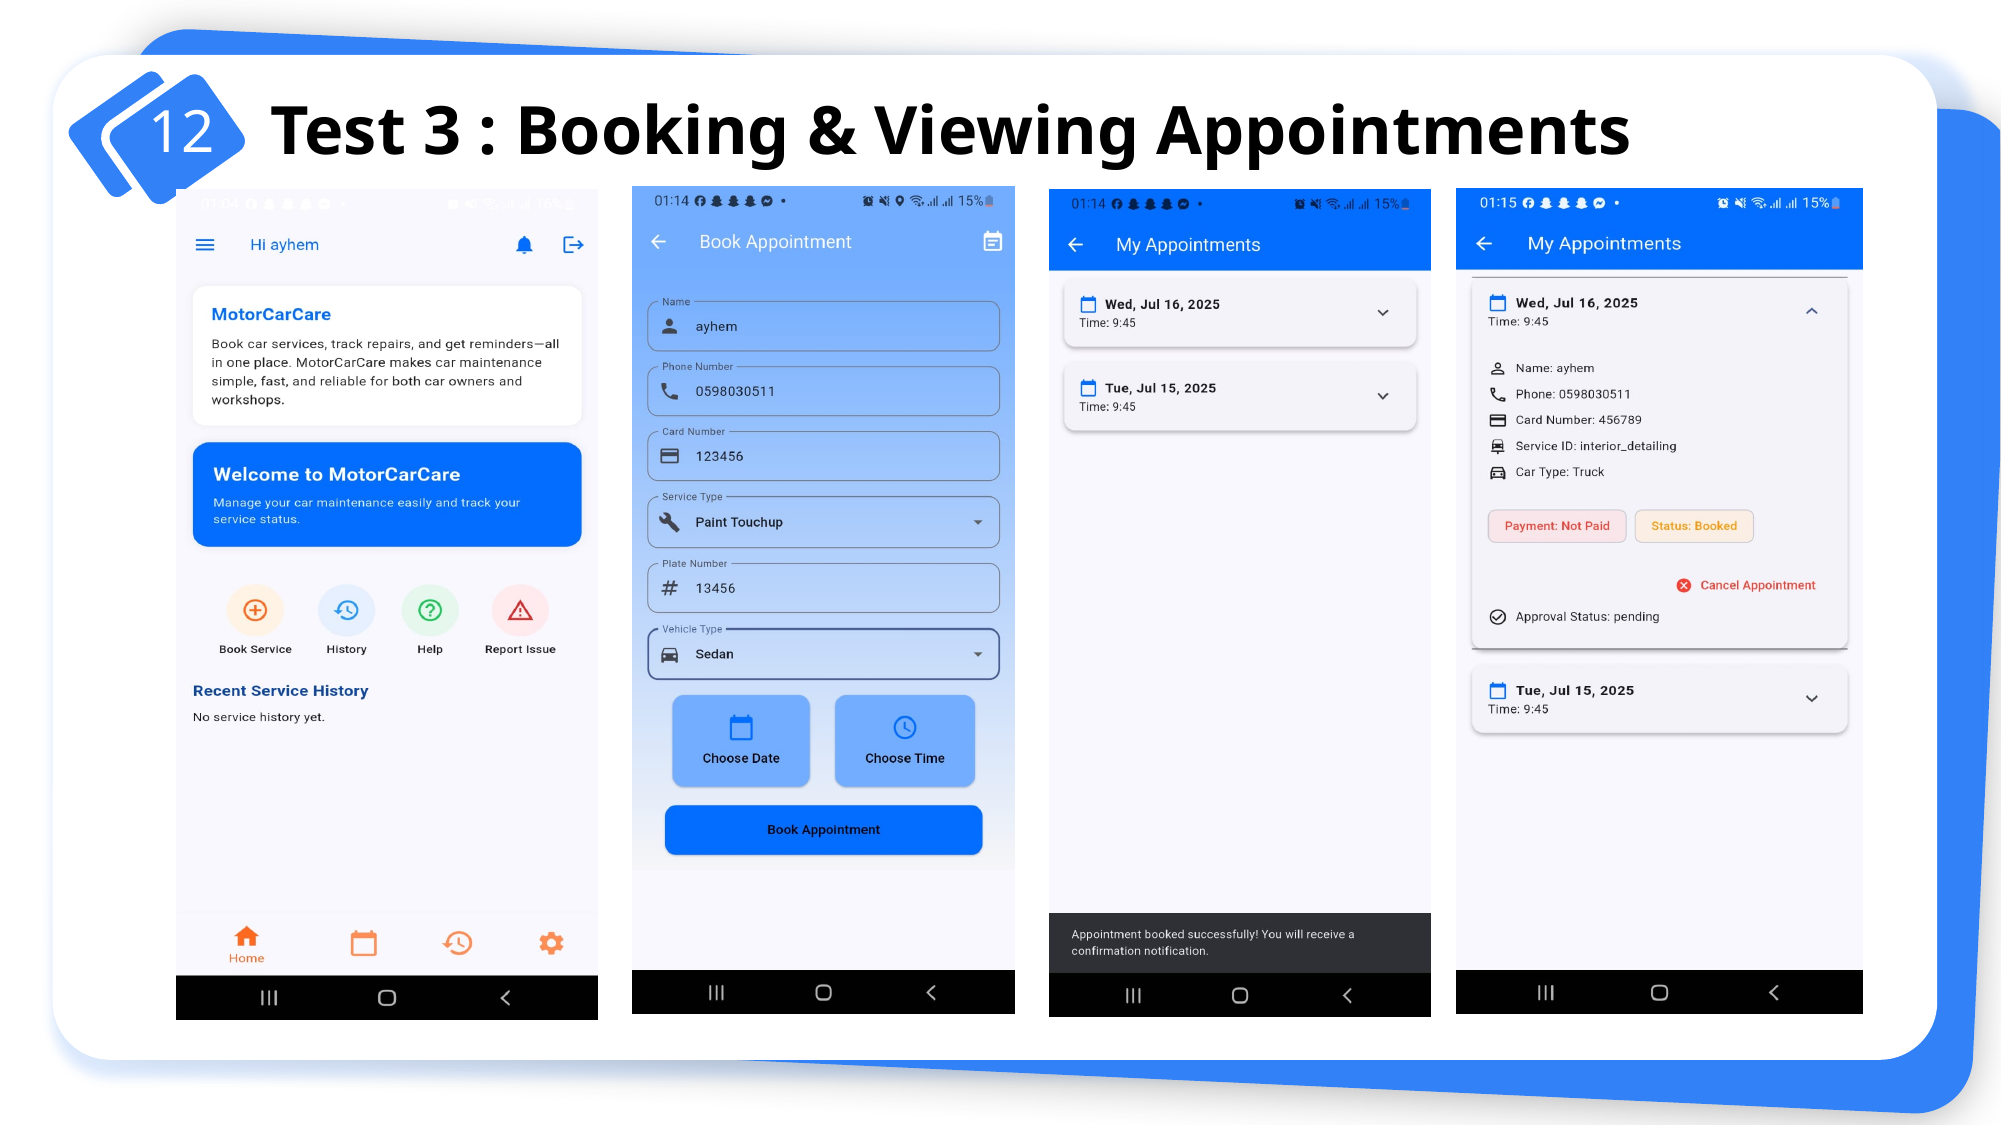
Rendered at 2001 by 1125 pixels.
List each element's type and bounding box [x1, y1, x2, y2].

picture [1456, 188, 1863, 1014]
picture [176, 189, 598, 1021]
picture [632, 186, 1015, 1014]
text_box [73, 80, 1759, 190]
picture [1049, 189, 1431, 1017]
